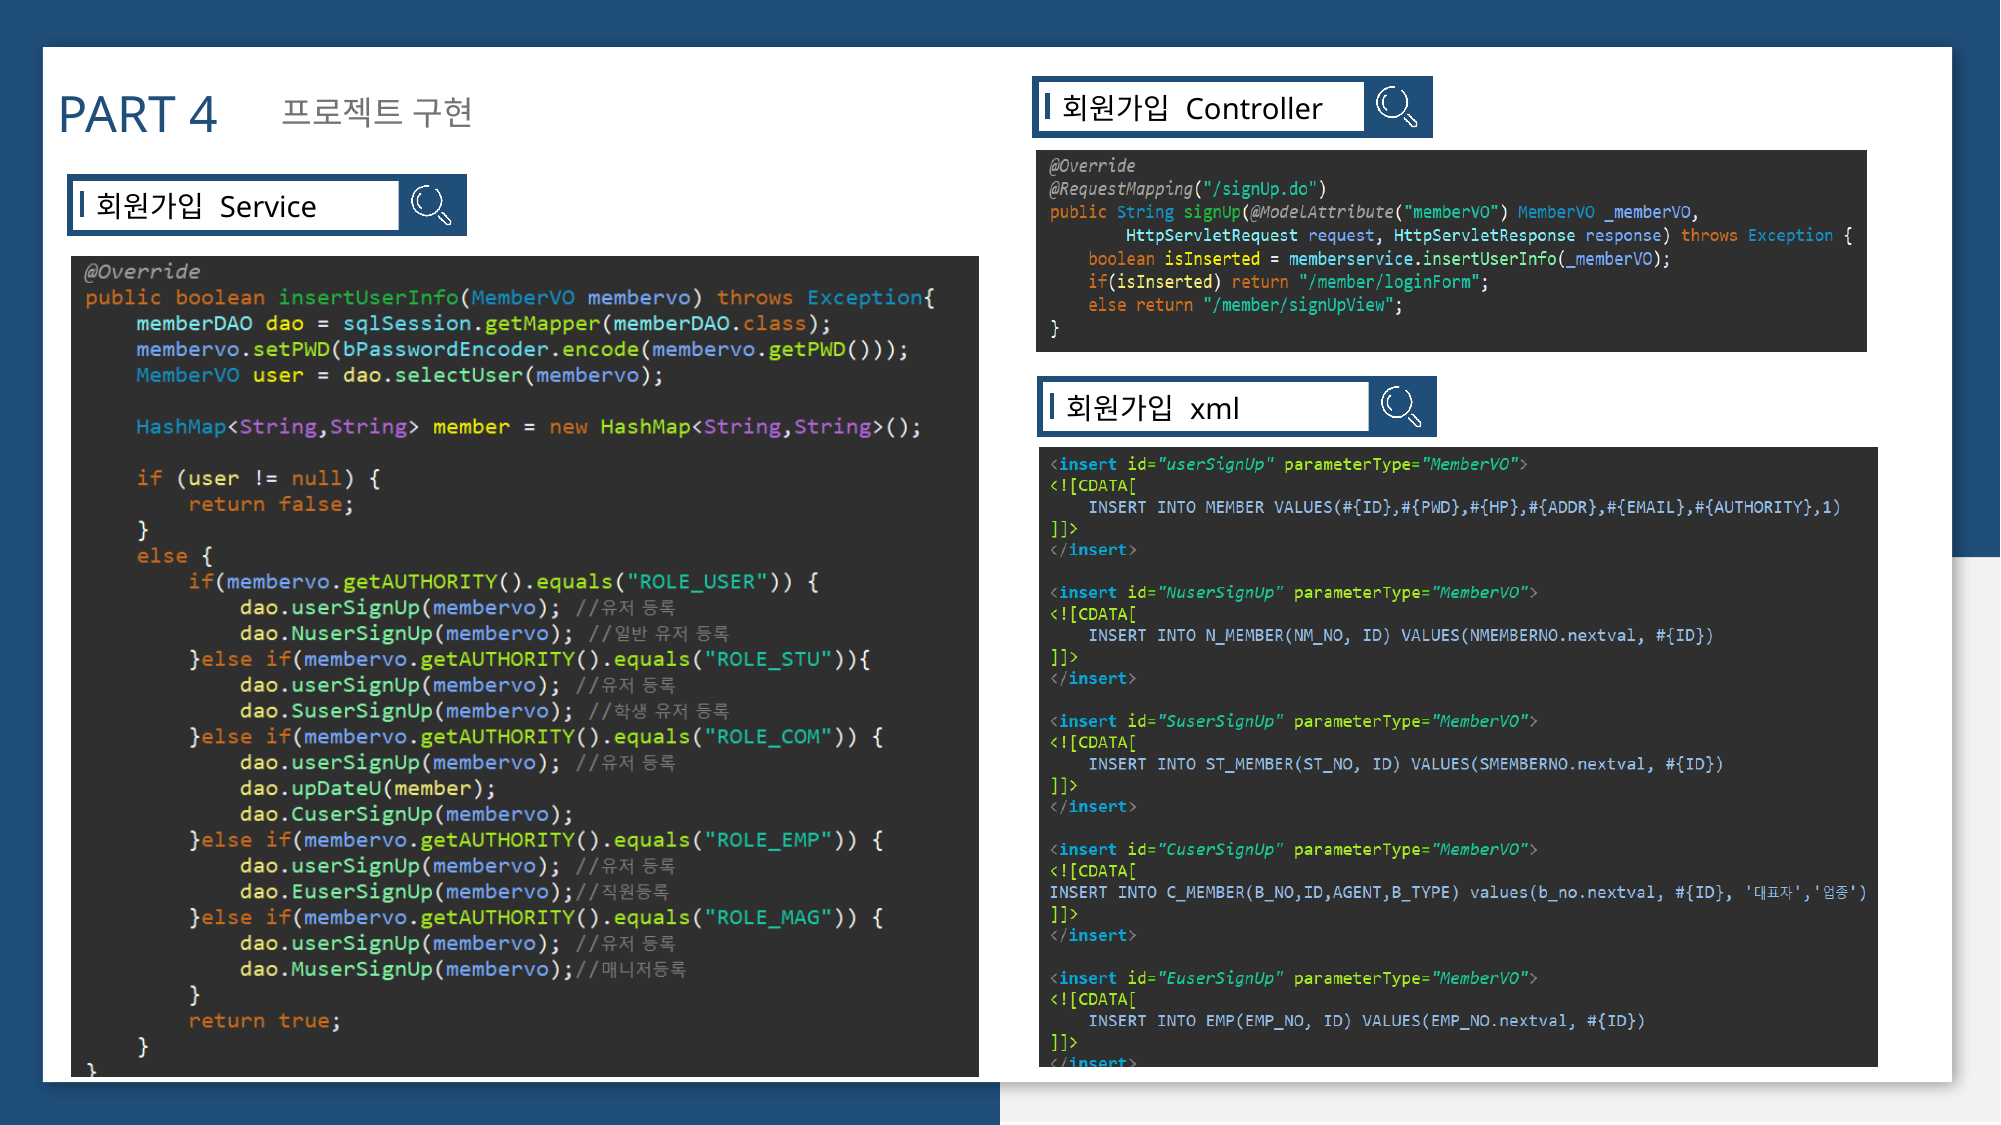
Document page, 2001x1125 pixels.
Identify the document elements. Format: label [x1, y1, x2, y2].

picture [71, 256, 979, 1077]
text_box [1039, 378, 1435, 435]
text_box [0, 0, 2000, 1122]
text_box [69, 177, 465, 233]
text_box [42, 74, 603, 149]
text_box [1035, 78, 1430, 135]
picture [1036, 150, 1867, 352]
picture [1039, 447, 1878, 1067]
